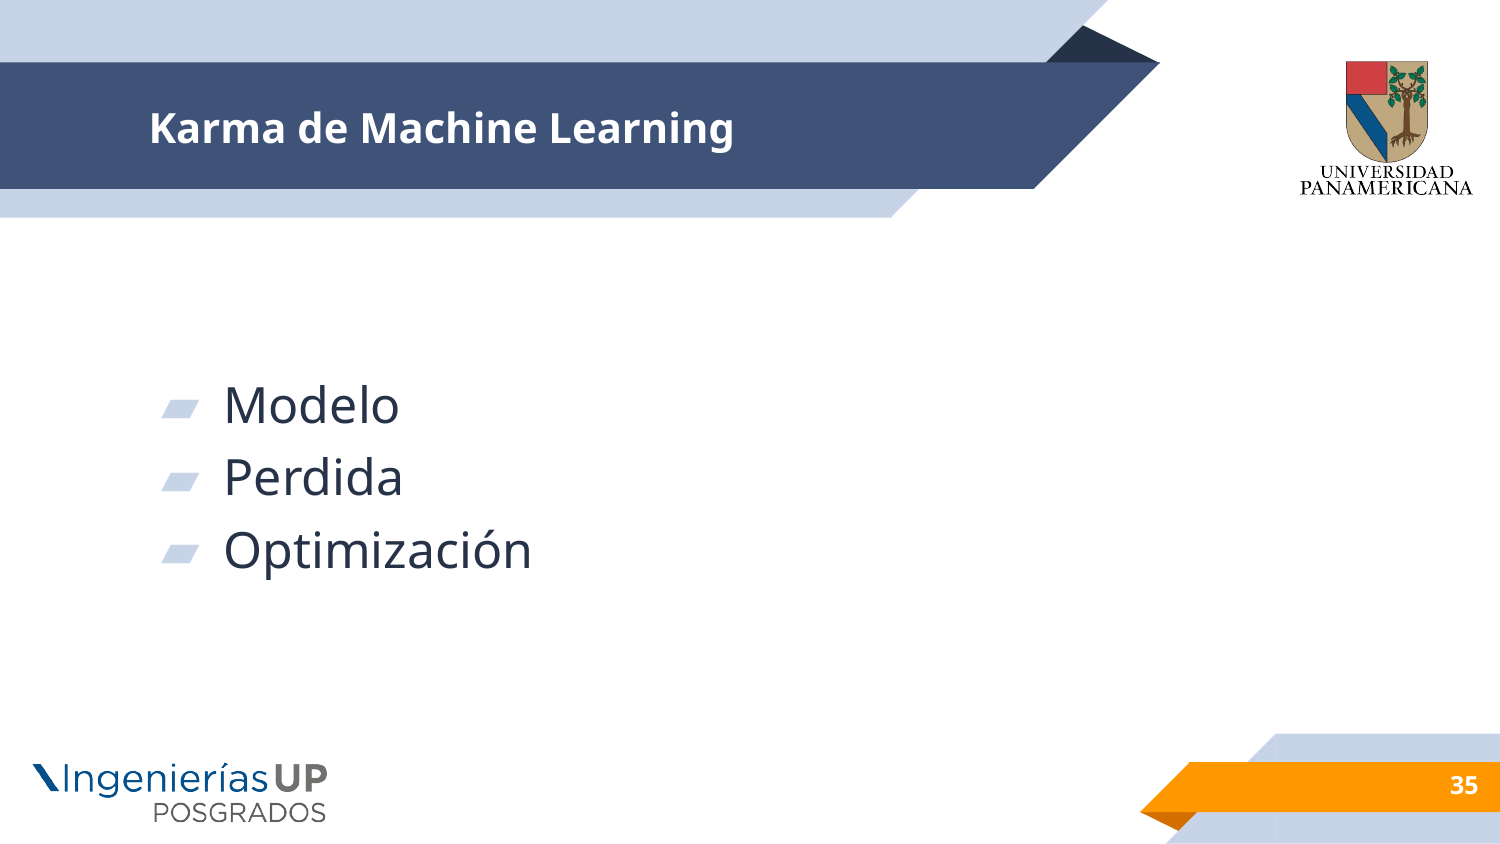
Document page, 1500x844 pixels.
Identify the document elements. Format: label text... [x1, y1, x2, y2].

title Karma de Machine Learning [133, 64, 1035, 190]
list Modelo Perdida Optimización [133, 217, 1140, 734]
picture [15, 737, 344, 844]
picture [1286, 44, 1490, 210]
slide_number 35 [1249, 760, 1494, 813]
